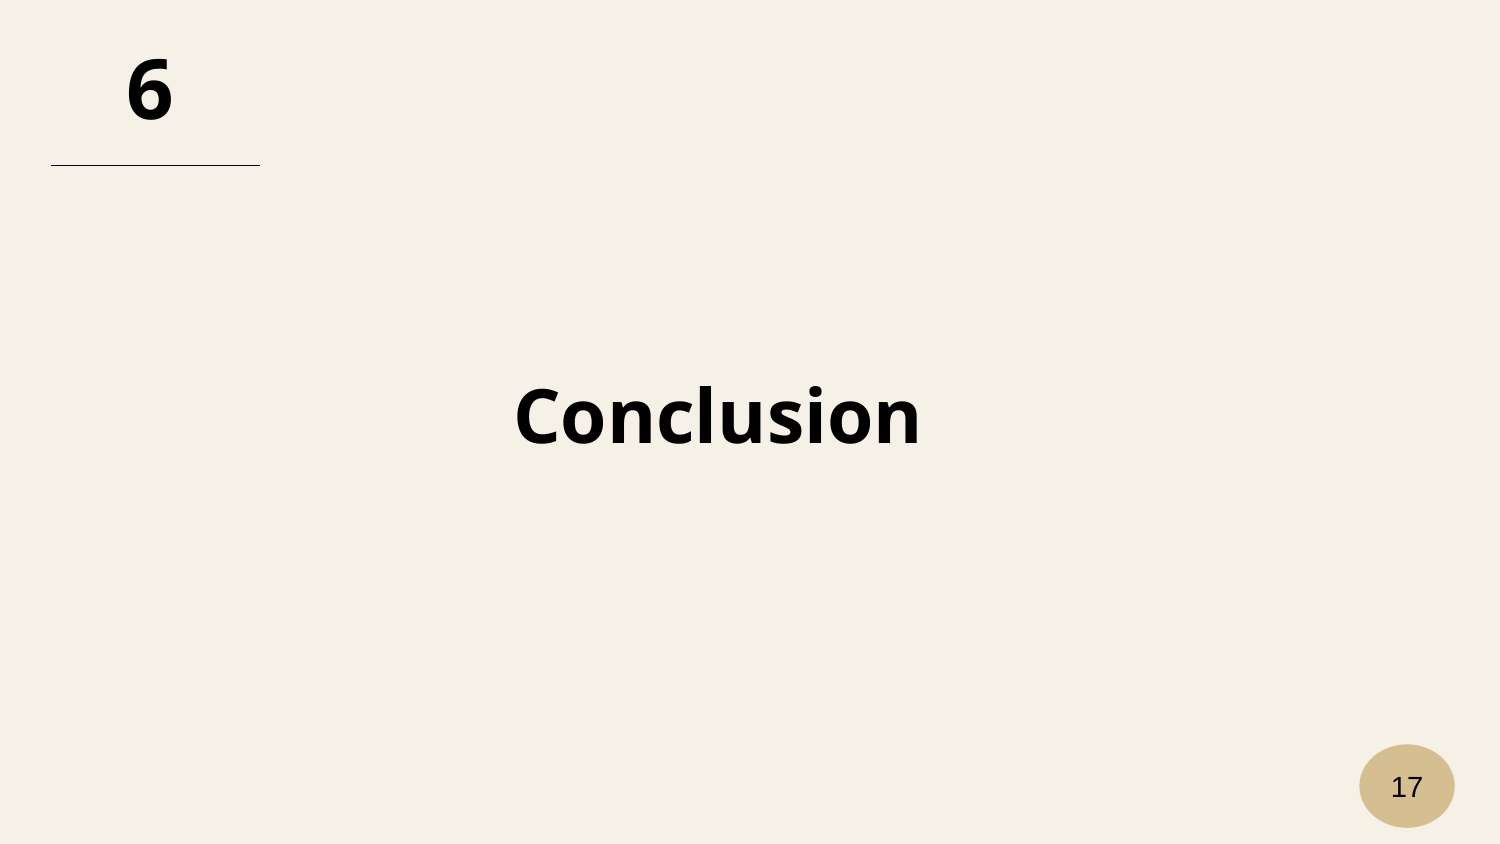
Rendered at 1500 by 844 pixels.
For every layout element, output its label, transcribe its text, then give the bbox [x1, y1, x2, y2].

text_box Conclusion [74, 365, 1362, 552]
text_box 17 [1359, 744, 1455, 828]
text_box 6 [126, 23, 549, 148]
